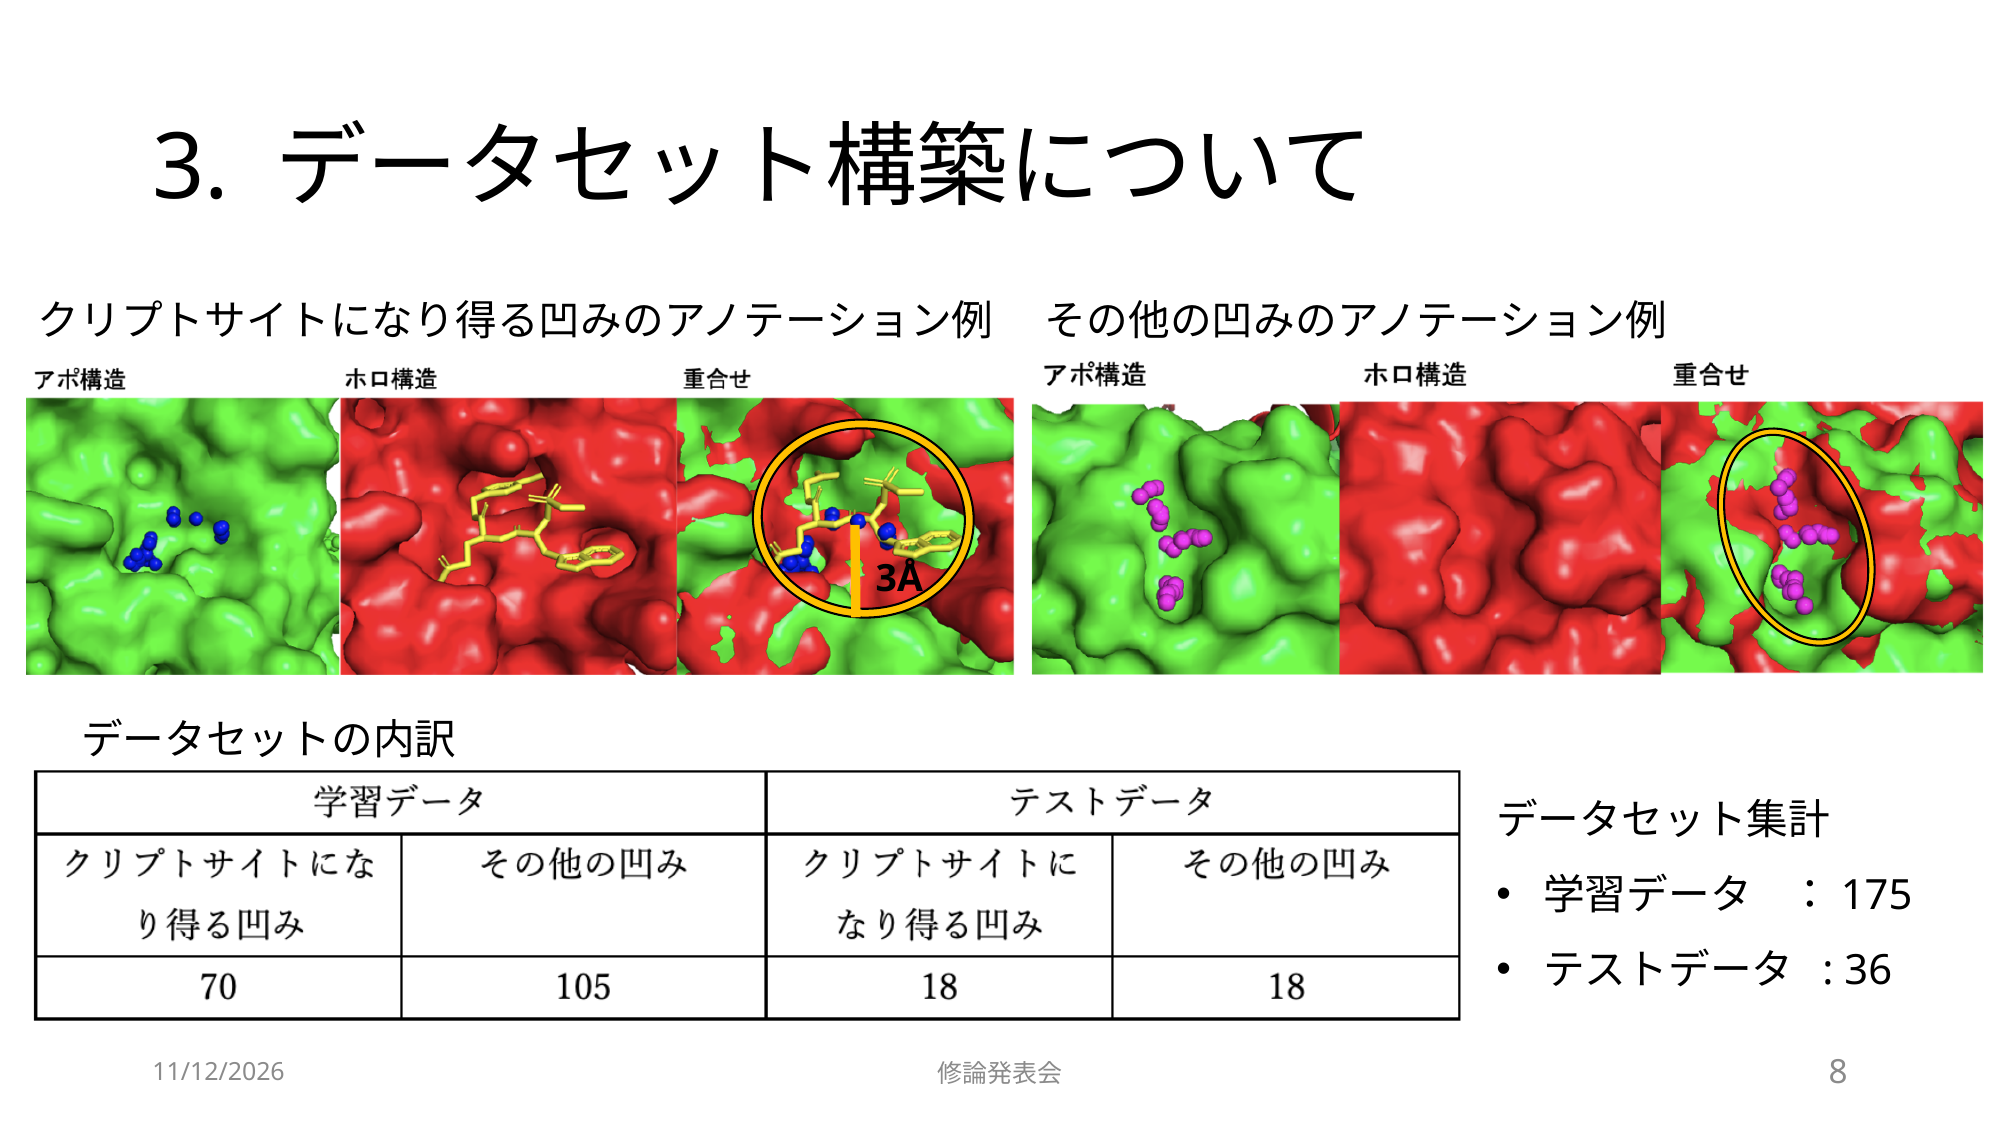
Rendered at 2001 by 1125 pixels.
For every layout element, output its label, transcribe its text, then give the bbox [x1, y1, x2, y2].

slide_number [137, 1042, 588, 1103]
text_box データセットの内訳 [66, 705, 543, 760]
picture [26, 760, 1464, 1029]
text_box データセット集計 学習データ ：175 テストデータ : 36 [1481, 760, 1959, 1001]
picture [1031, 351, 1985, 675]
footer 修論発表会 [662, 1042, 1338, 1103]
text_box その他の凹みのアノテーション例 [1030, 286, 1682, 352]
slide_number 7 [1412, 1042, 1863, 1103]
picture [26, 356, 1017, 675]
text_box クリプトサイトになり得る凹みのアノテーション例 [22, 286, 1009, 352]
title 3. データセット構築について [137, 59, 1863, 278]
